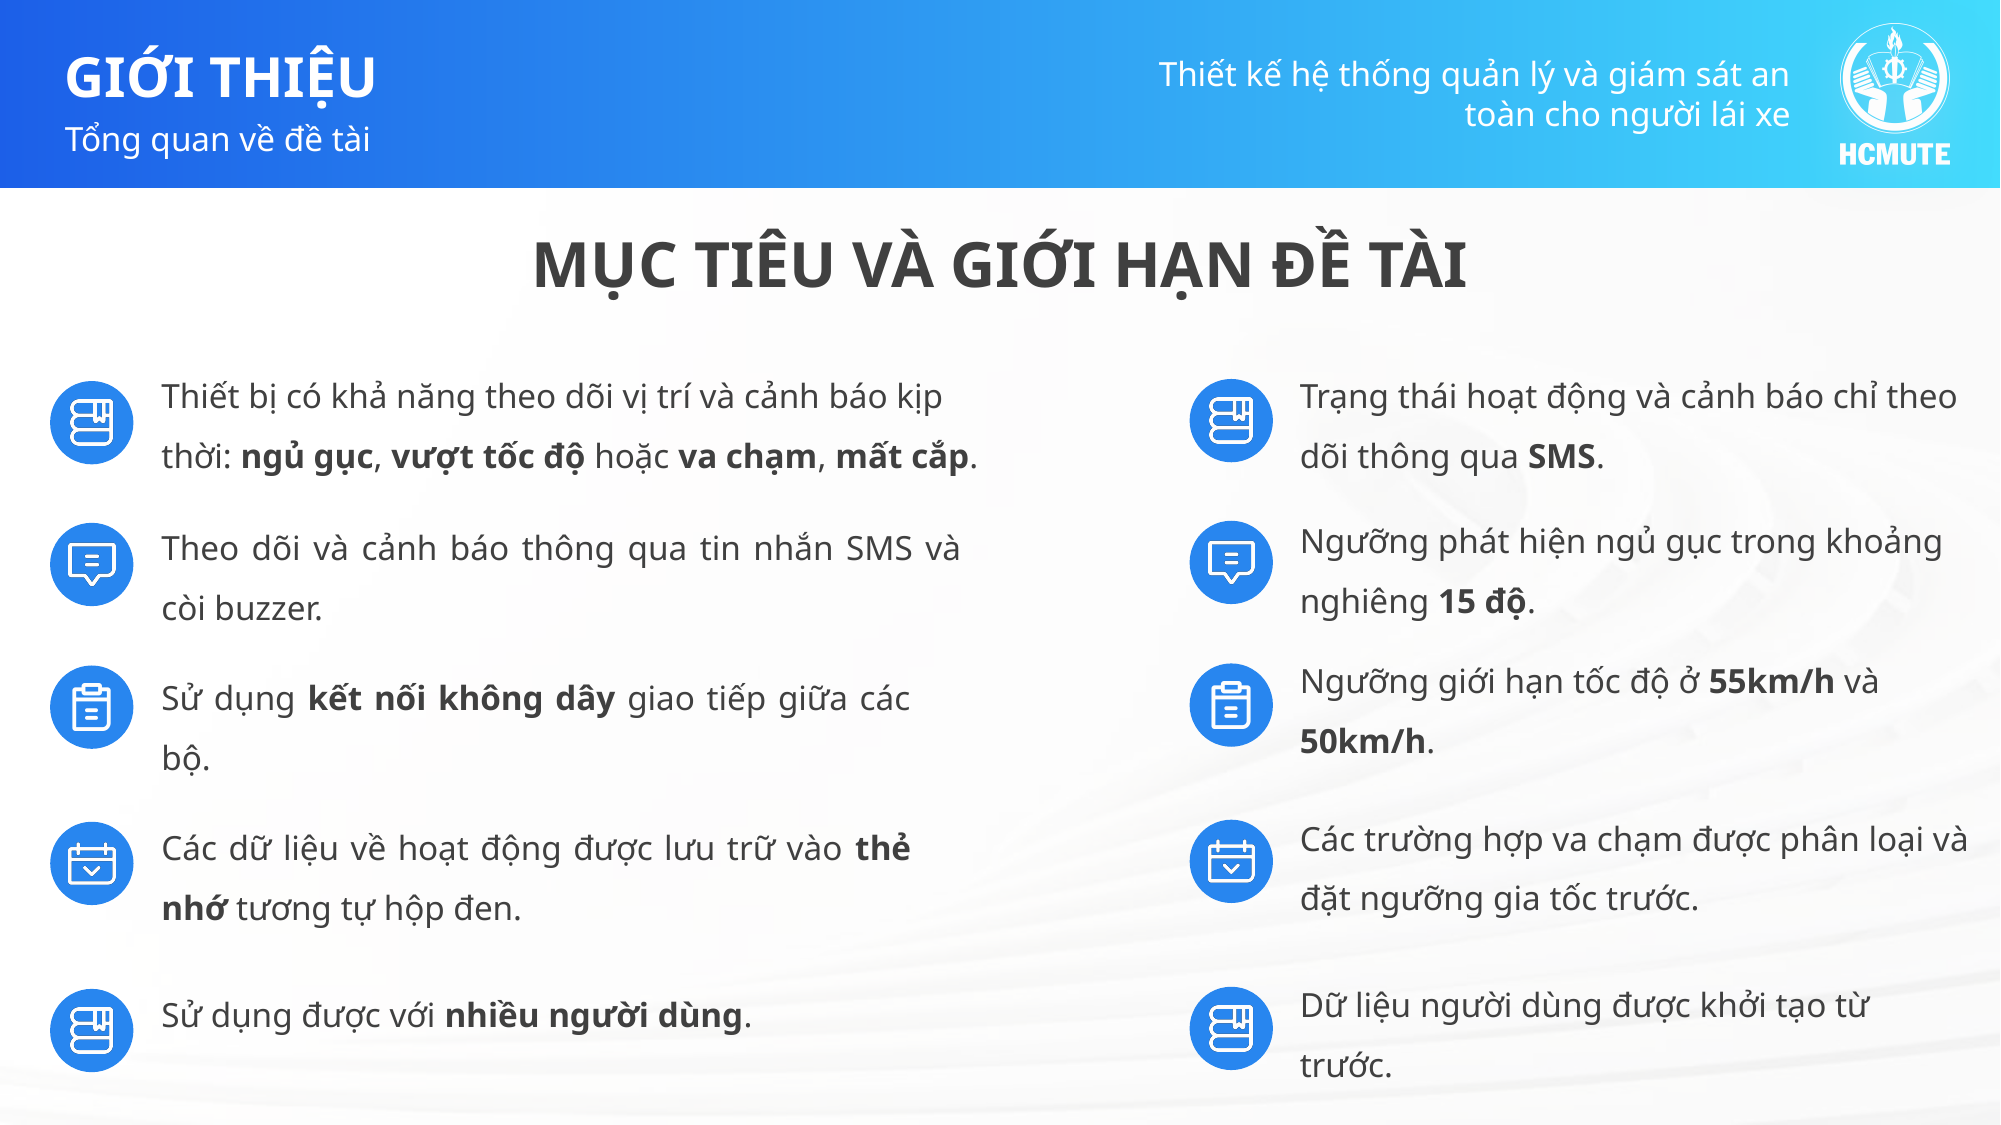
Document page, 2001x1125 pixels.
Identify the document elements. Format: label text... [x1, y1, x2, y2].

text_box Tổng quan về đề tài [50, 111, 536, 166]
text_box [50, 380, 134, 465]
text_box [0, 0, 1841, 189]
text_box Trạng thái hoạt động và cảnh báo chỉ theo dõi thông qua SMS. [1284, 347, 1986, 492]
text_box Dữ liệu người dùng được khởi tạo từ trước. [1284, 957, 1986, 1073]
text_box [50, 821, 134, 906]
text_box [1950, 0, 2000, 189]
text_box Các dữ liệu về hoạt động được lưu trữ vào thẻ nhớ tương tự hộp đen. [146, 799, 926, 948]
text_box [1189, 819, 1273, 903]
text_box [1189, 663, 1273, 747]
text_box Với số nam châm trên bánh xe là 9 [1812, 0, 1980, 189]
text_box MỤC TIÊU VÀ GIỚI HẠN ĐỀ TÀI [459, 218, 1541, 308]
text_box Theo dõi và cảnh báo thông qua tin nhắn SMS và còi buzzer. [146, 499, 978, 639]
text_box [50, 522, 134, 607]
text_box Sử dụng được với nhiều người dùng. [146, 967, 926, 1116]
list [1840, 23, 1950, 165]
text_box Thiết kế hệ thống quản lý và giám sát an toàn cho người lái xe [1114, 46, 1806, 141]
text_box Ngưỡng phát hiện ngủ gục trong khoảng nghiêng 15 độ. [1284, 492, 1986, 628]
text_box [50, 988, 134, 1073]
text_box GIỚI THIỆU [50, 34, 1057, 116]
text_box Sử dụng kết nối không dây giao tiếp giữa các bộ. [146, 649, 926, 799]
text_box Thiết bị có khả năng theo dõi vị trí và cảnh báo kịp thời: ngủ gục, vượt tốc độ hoặc va chạm, mất cắp. [146, 348, 1034, 540]
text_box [1189, 520, 1273, 605]
text_box Ngưỡng giới hạn tốc độ ở 55km/h và 50km/h. [1284, 632, 1986, 748]
text_box Các trường hợp va chạm được phân loại và đặt ngưỡng gia tốc trước. [1284, 790, 1986, 906]
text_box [1189, 378, 1273, 463]
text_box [50, 665, 134, 749]
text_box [1189, 986, 1273, 1071]
